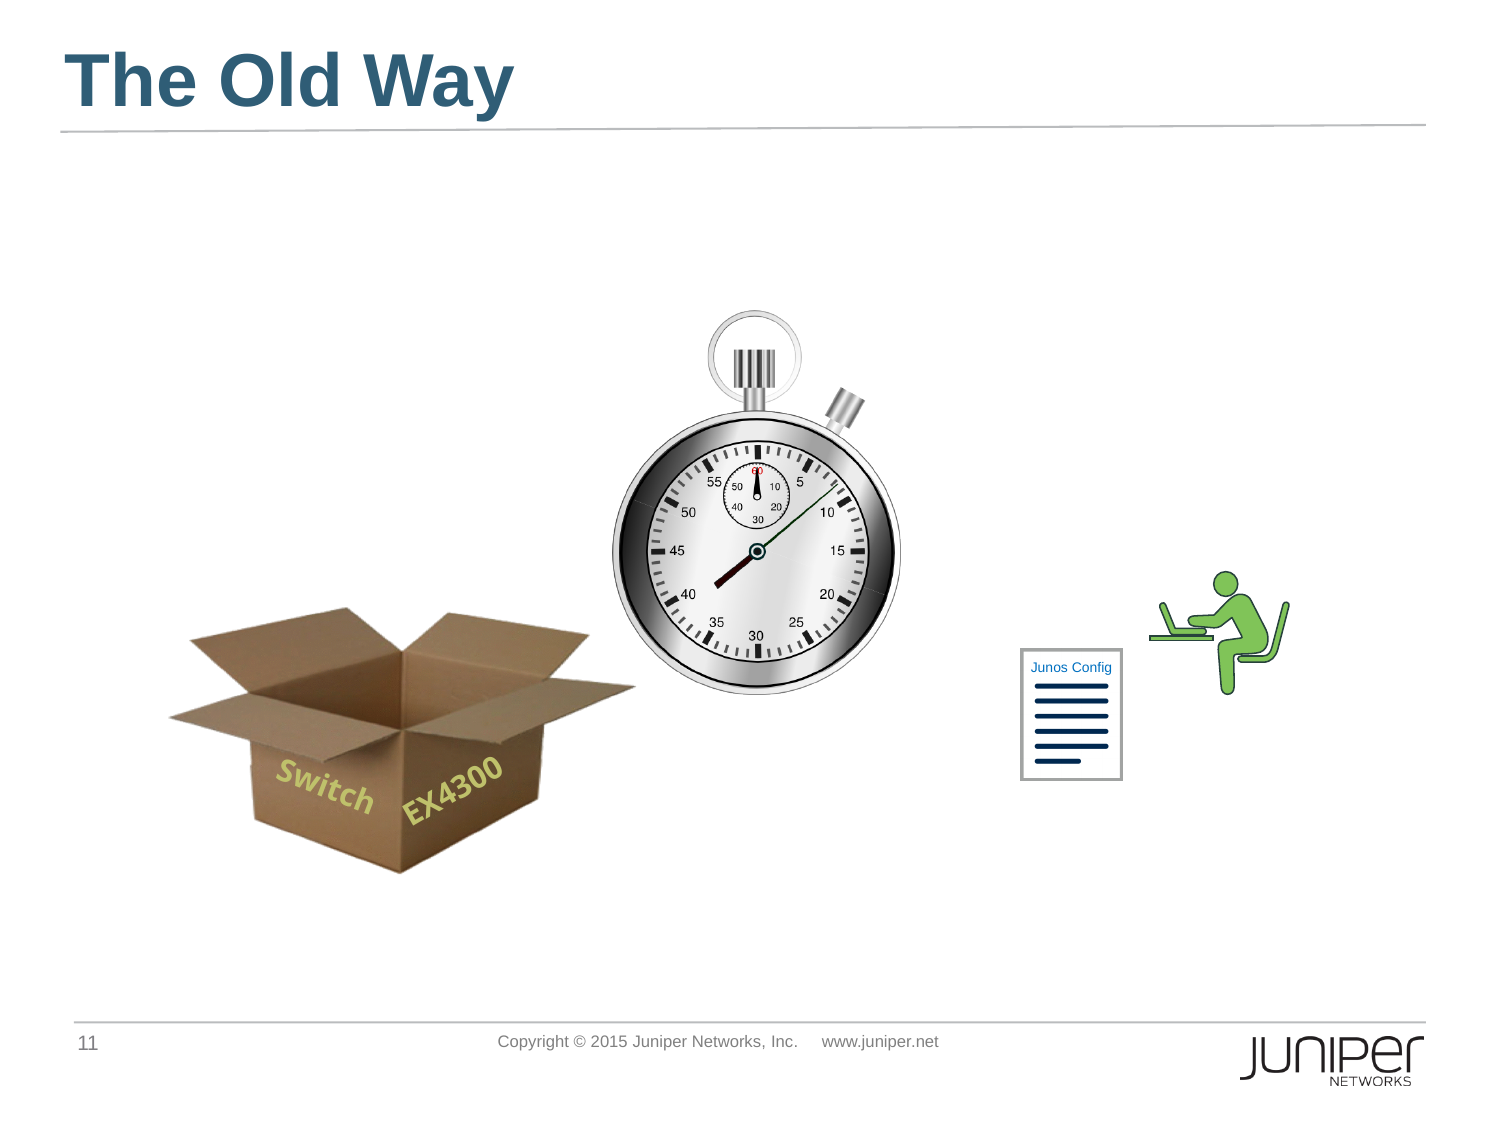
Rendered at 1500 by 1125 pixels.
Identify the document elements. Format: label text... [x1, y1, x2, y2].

title The Old Way [50, 34, 1400, 171]
picture [612, 310, 901, 695]
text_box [163, 586, 641, 887]
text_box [1020, 648, 1123, 781]
picture [1240, 1036, 1424, 1086]
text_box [1149, 571, 1290, 695]
